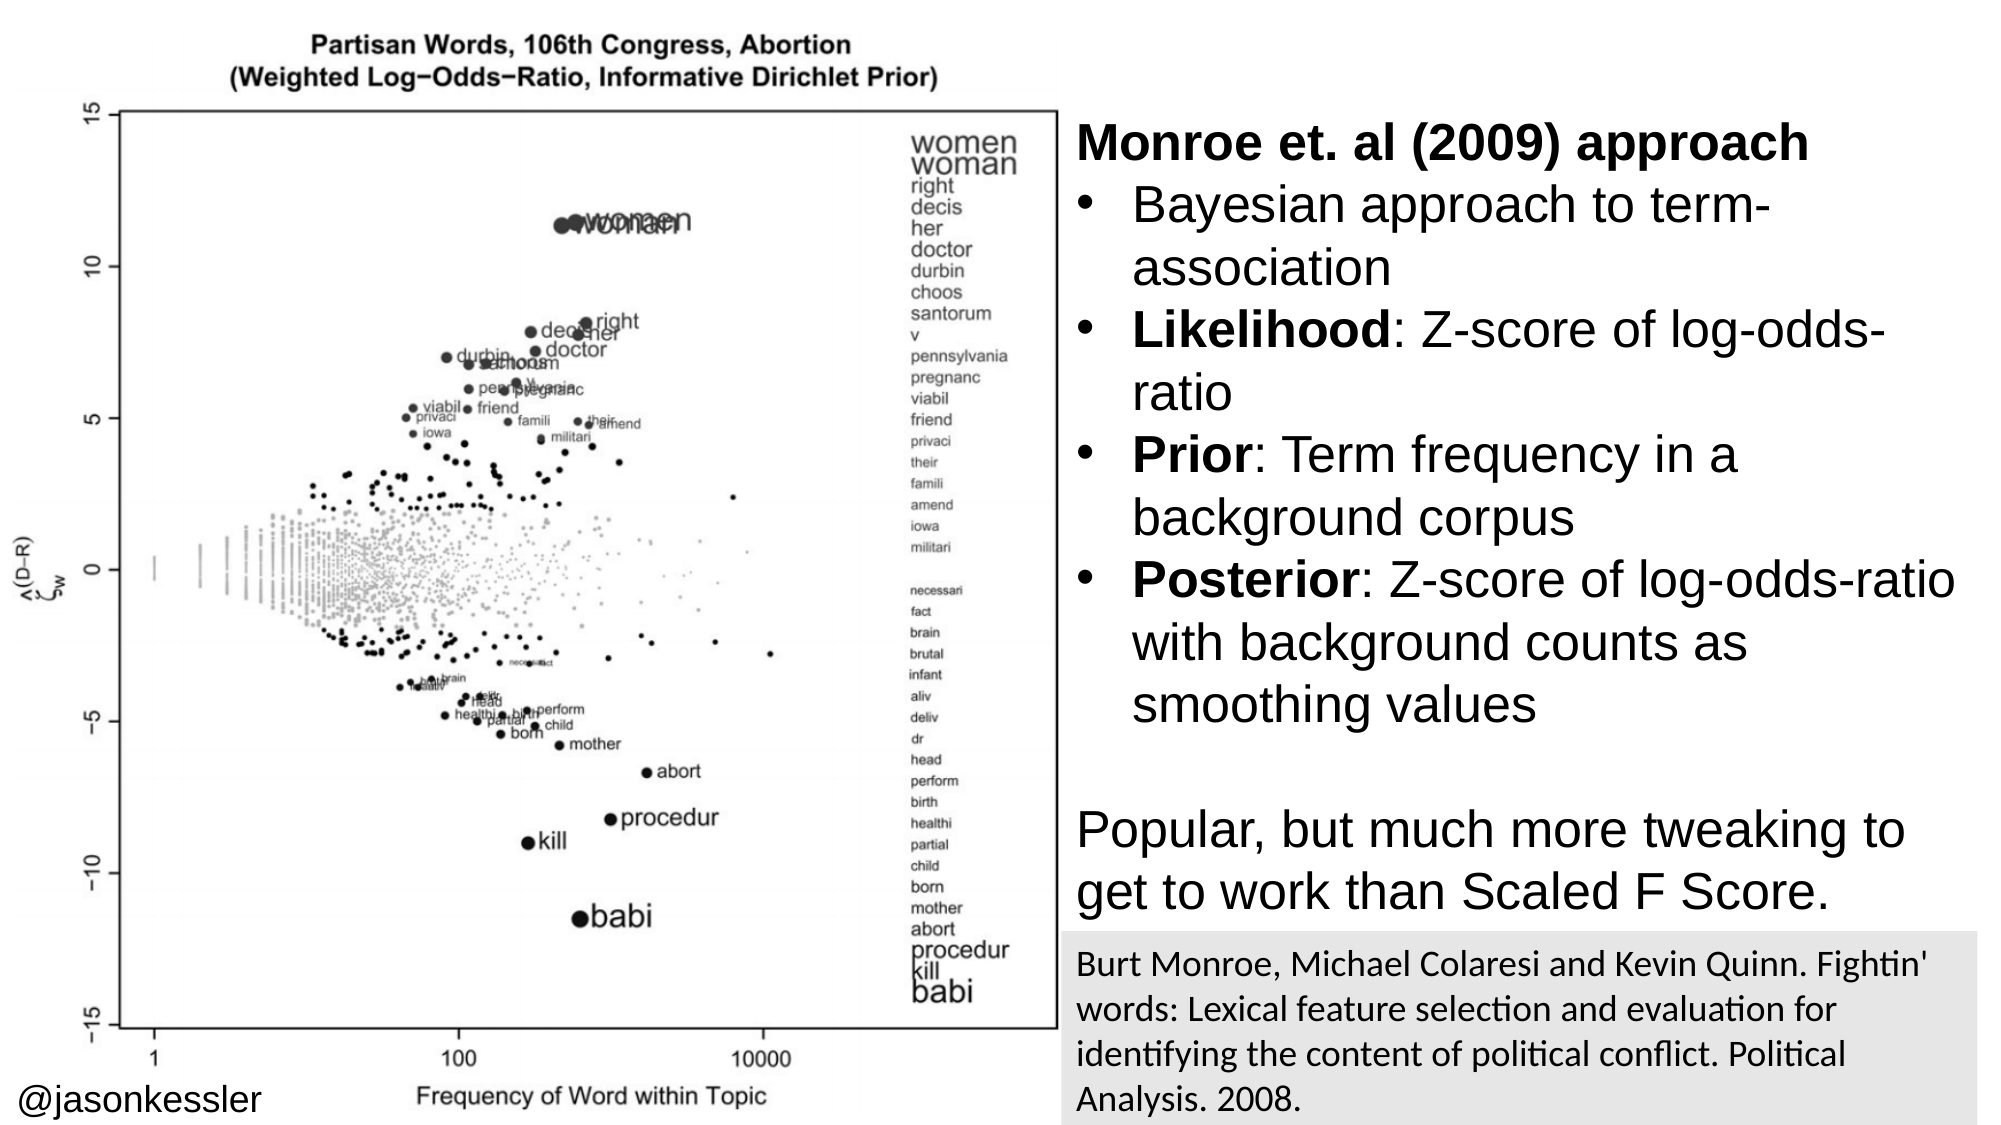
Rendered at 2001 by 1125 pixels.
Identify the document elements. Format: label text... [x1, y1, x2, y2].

text_box @jasonkessler [1, 1067, 278, 1125]
text_box Burt Monroe, Michael Colaresi and Kevin Quinn. Fightin' words: Lexical feature selection and evaluation for identifying the content of political conflict. Political Analysis. 2008. [1061, 931, 1978, 1125]
text_box Monroe et. al (2009) approach Bayesian approach to term-association Likelihood: Z-score of log-odds-ratio Prior: Term frequency in a background corpus Posterior: Z-score of log-odds-ratio with background counts as smoothing values Popular, but much more tweaking to get to work than Scaled F Score. [1102, 100, 1978, 928]
picture [2, 0, 1102, 1116]
